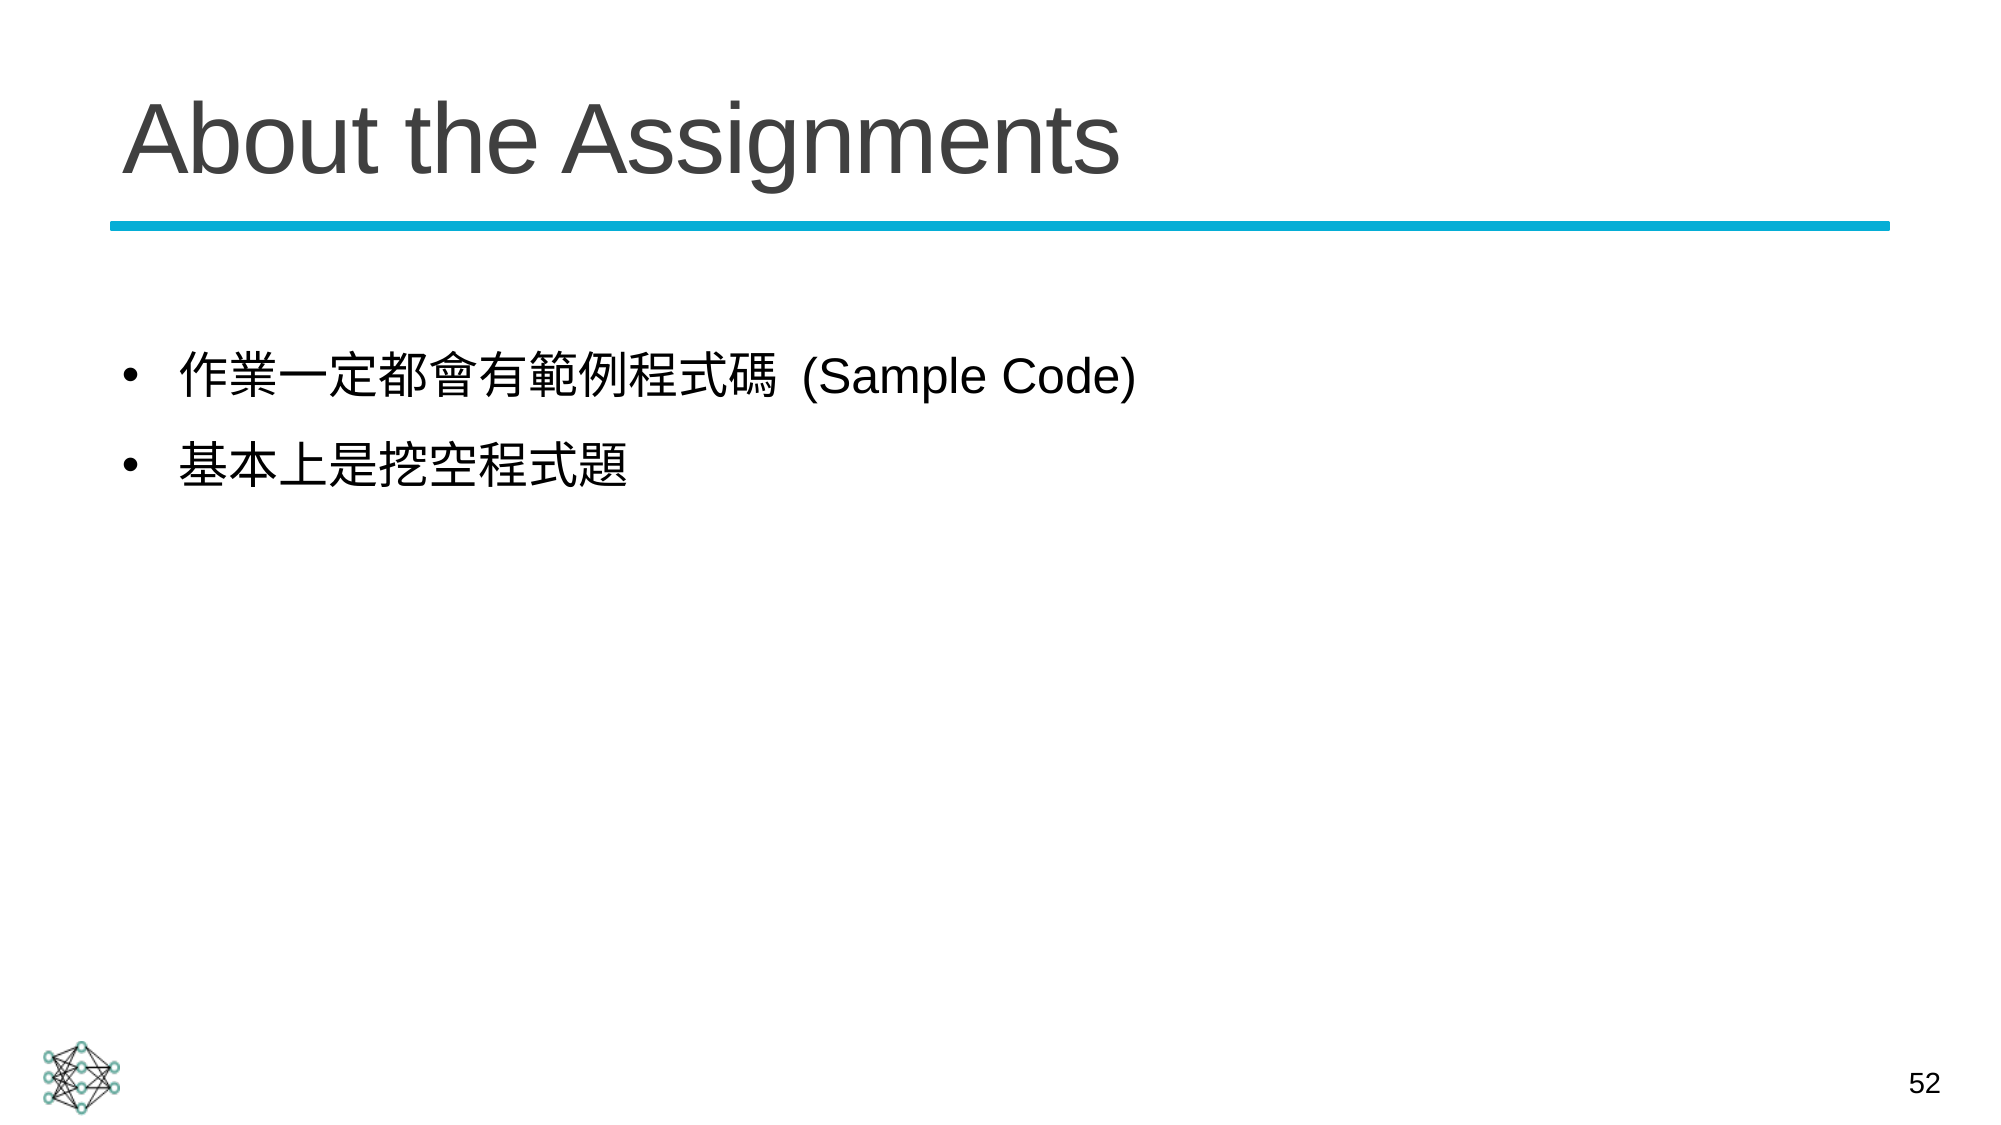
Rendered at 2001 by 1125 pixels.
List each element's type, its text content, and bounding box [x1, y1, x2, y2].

title About the Assignments [107, 58, 1899, 228]
slide_number 52 [1740, 1052, 1957, 1113]
picture [43, 1041, 120, 1116]
text_box 作業一定都會有範例程式碼 (Sample Code) 基本上是挖空程式題 [107, 306, 1899, 502]
